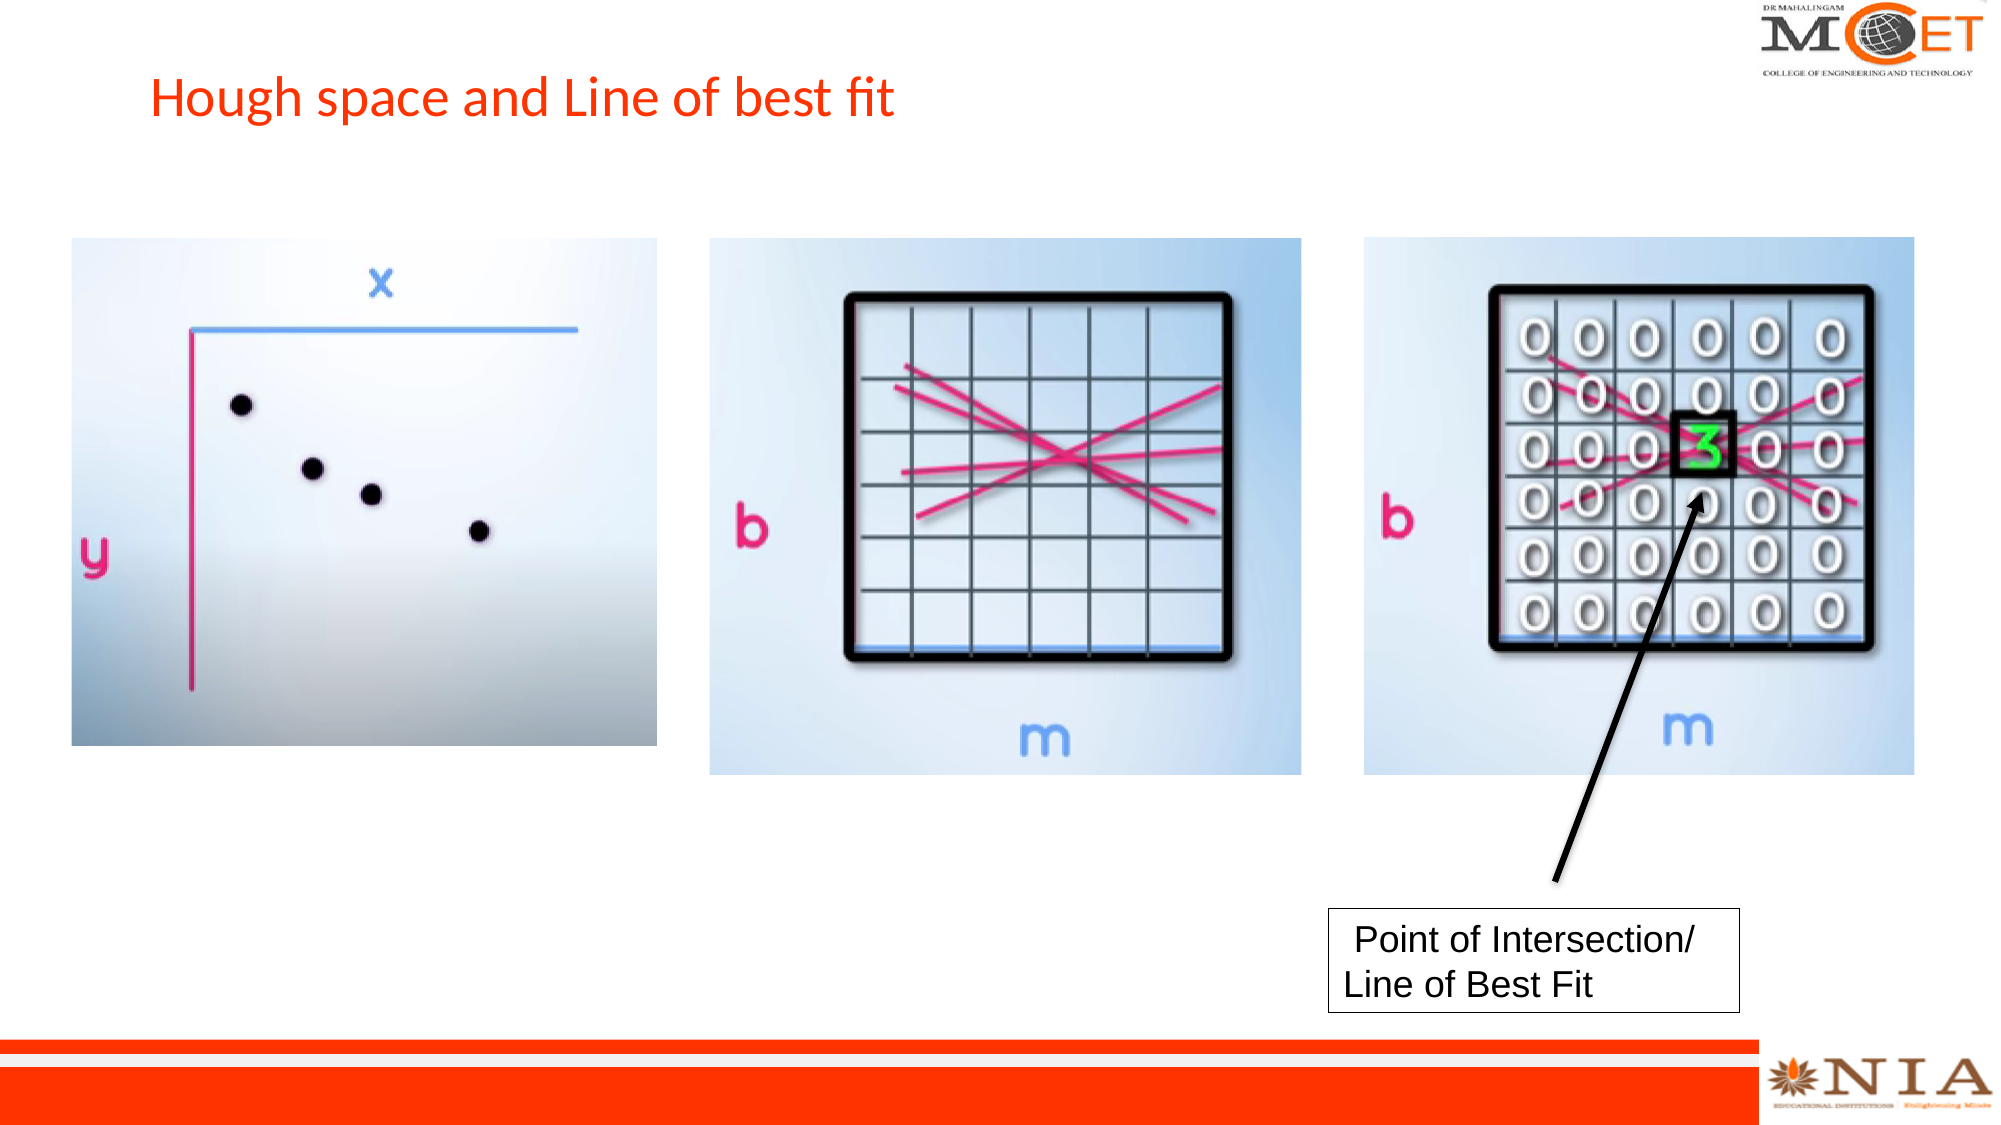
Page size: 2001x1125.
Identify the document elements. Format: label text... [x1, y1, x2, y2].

title Hough space and Line of best fit [137, 60, 1863, 205]
picture [1363, 236, 1915, 775]
text_box Point of Intersection/ Line of Best Fit [1328, 908, 1740, 1013]
picture [1755, 0, 1987, 77]
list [71, 238, 658, 747]
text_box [1554, 491, 1703, 882]
picture [709, 238, 1302, 775]
picture [1759, 1039, 2000, 1125]
